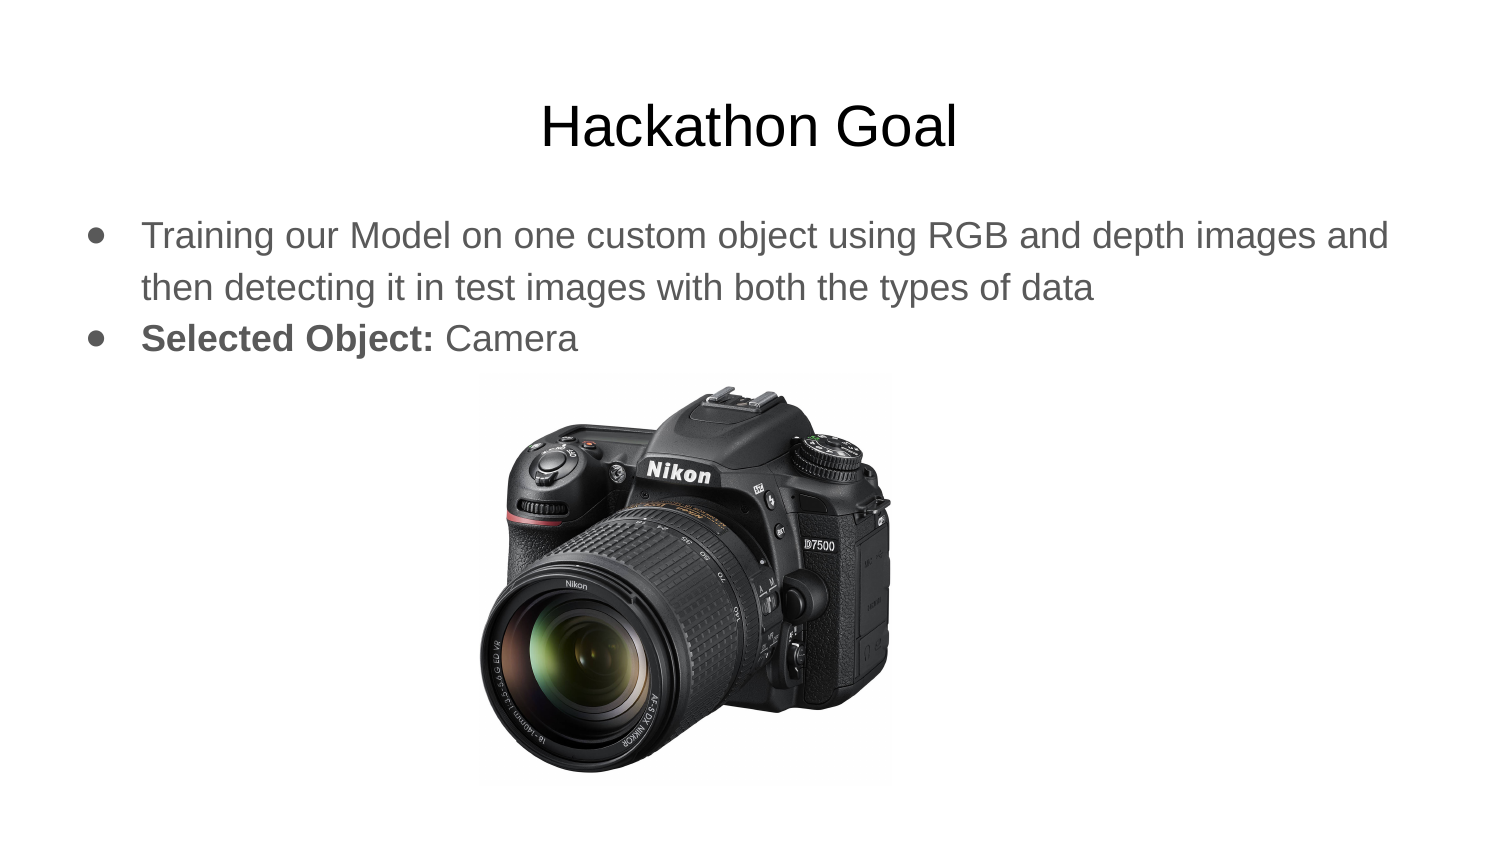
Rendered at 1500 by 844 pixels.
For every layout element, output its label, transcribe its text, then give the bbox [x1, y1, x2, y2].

picture [479, 373, 893, 786]
list Training our Model on one custom object using RGB and depth images and then detecting it in test images with both the types of data Selected Object: Camera [51, 189, 1449, 382]
title Hackathon Goal [51, 72, 1449, 167]
